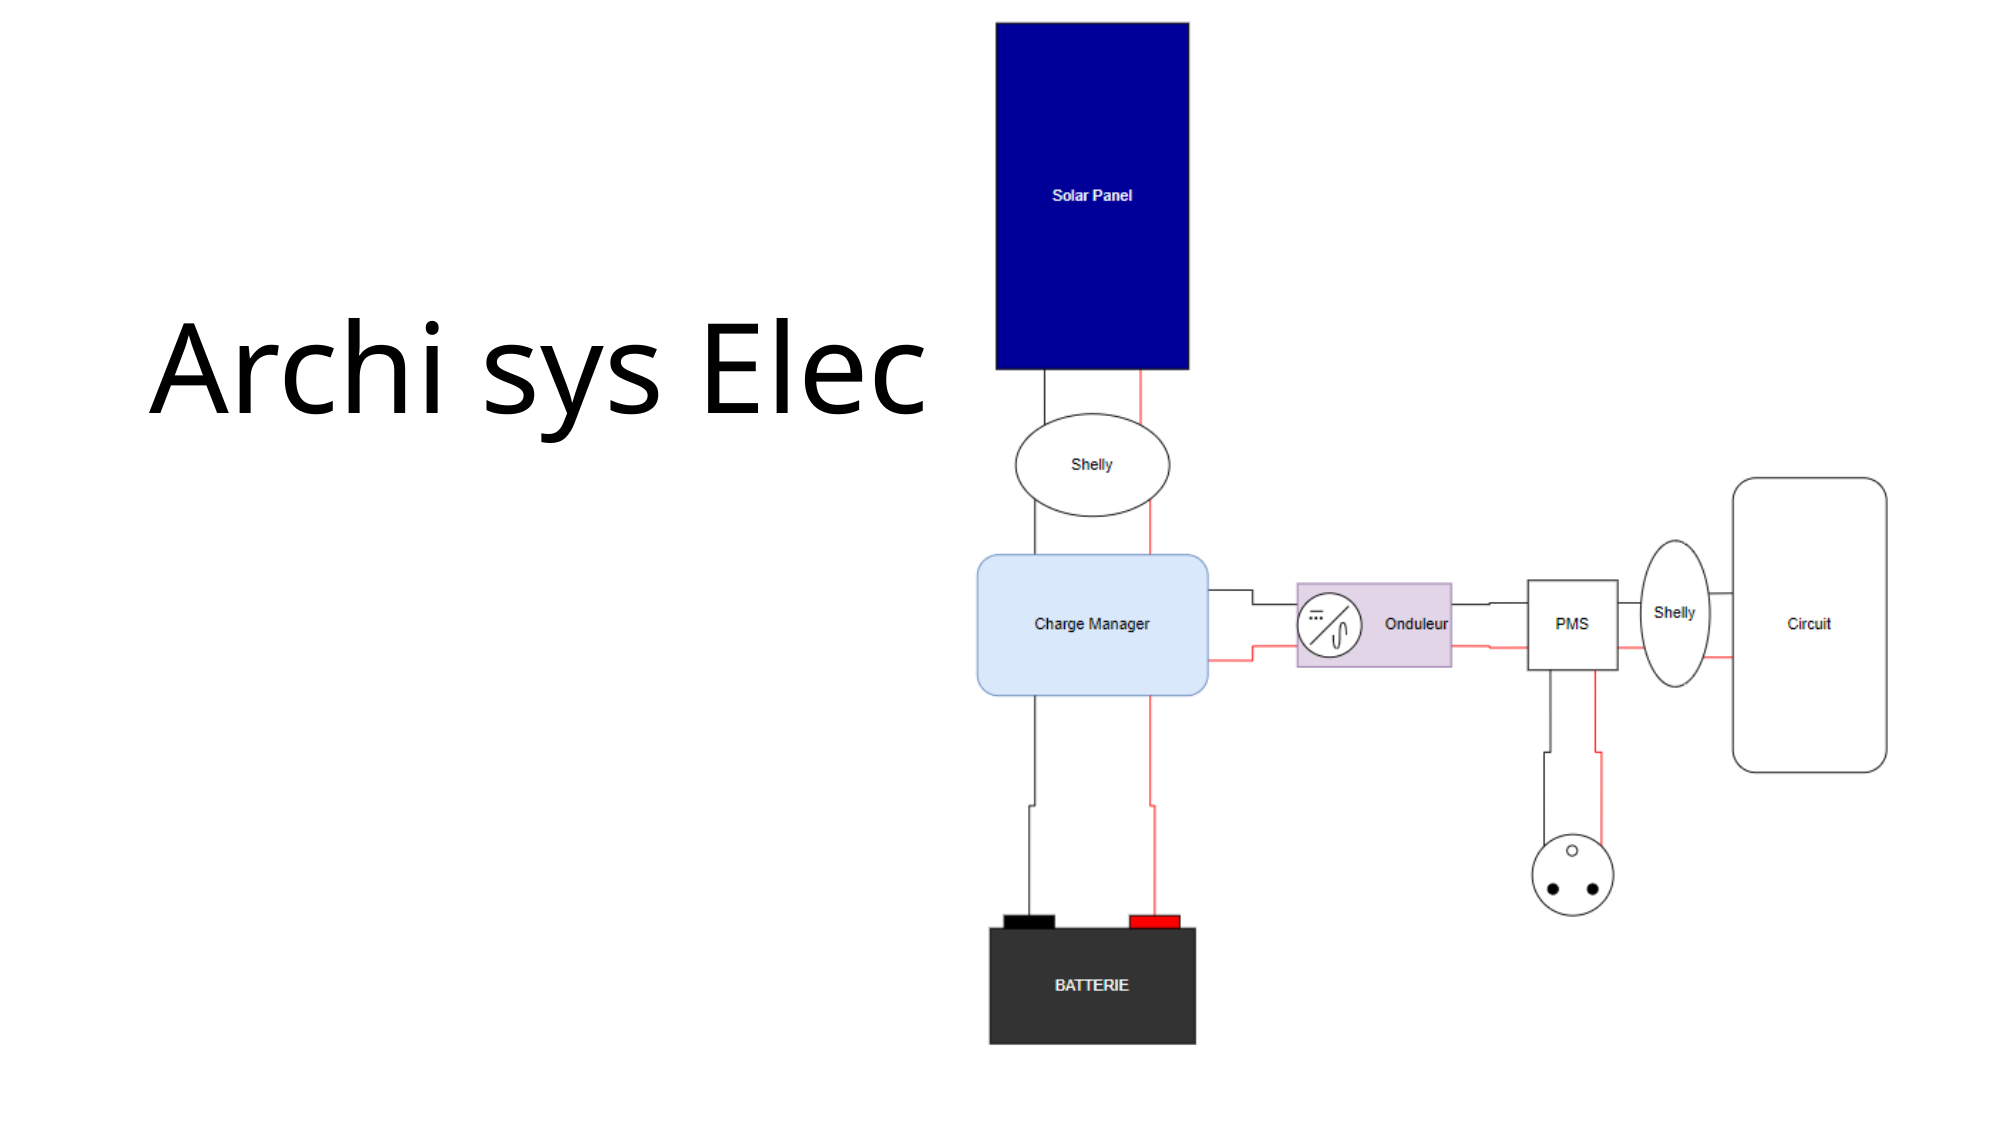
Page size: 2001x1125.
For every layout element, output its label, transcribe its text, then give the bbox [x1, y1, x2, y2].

picture [946, 0, 1905, 1055]
text_box Archi sys Elec [135, 281, 946, 447]
